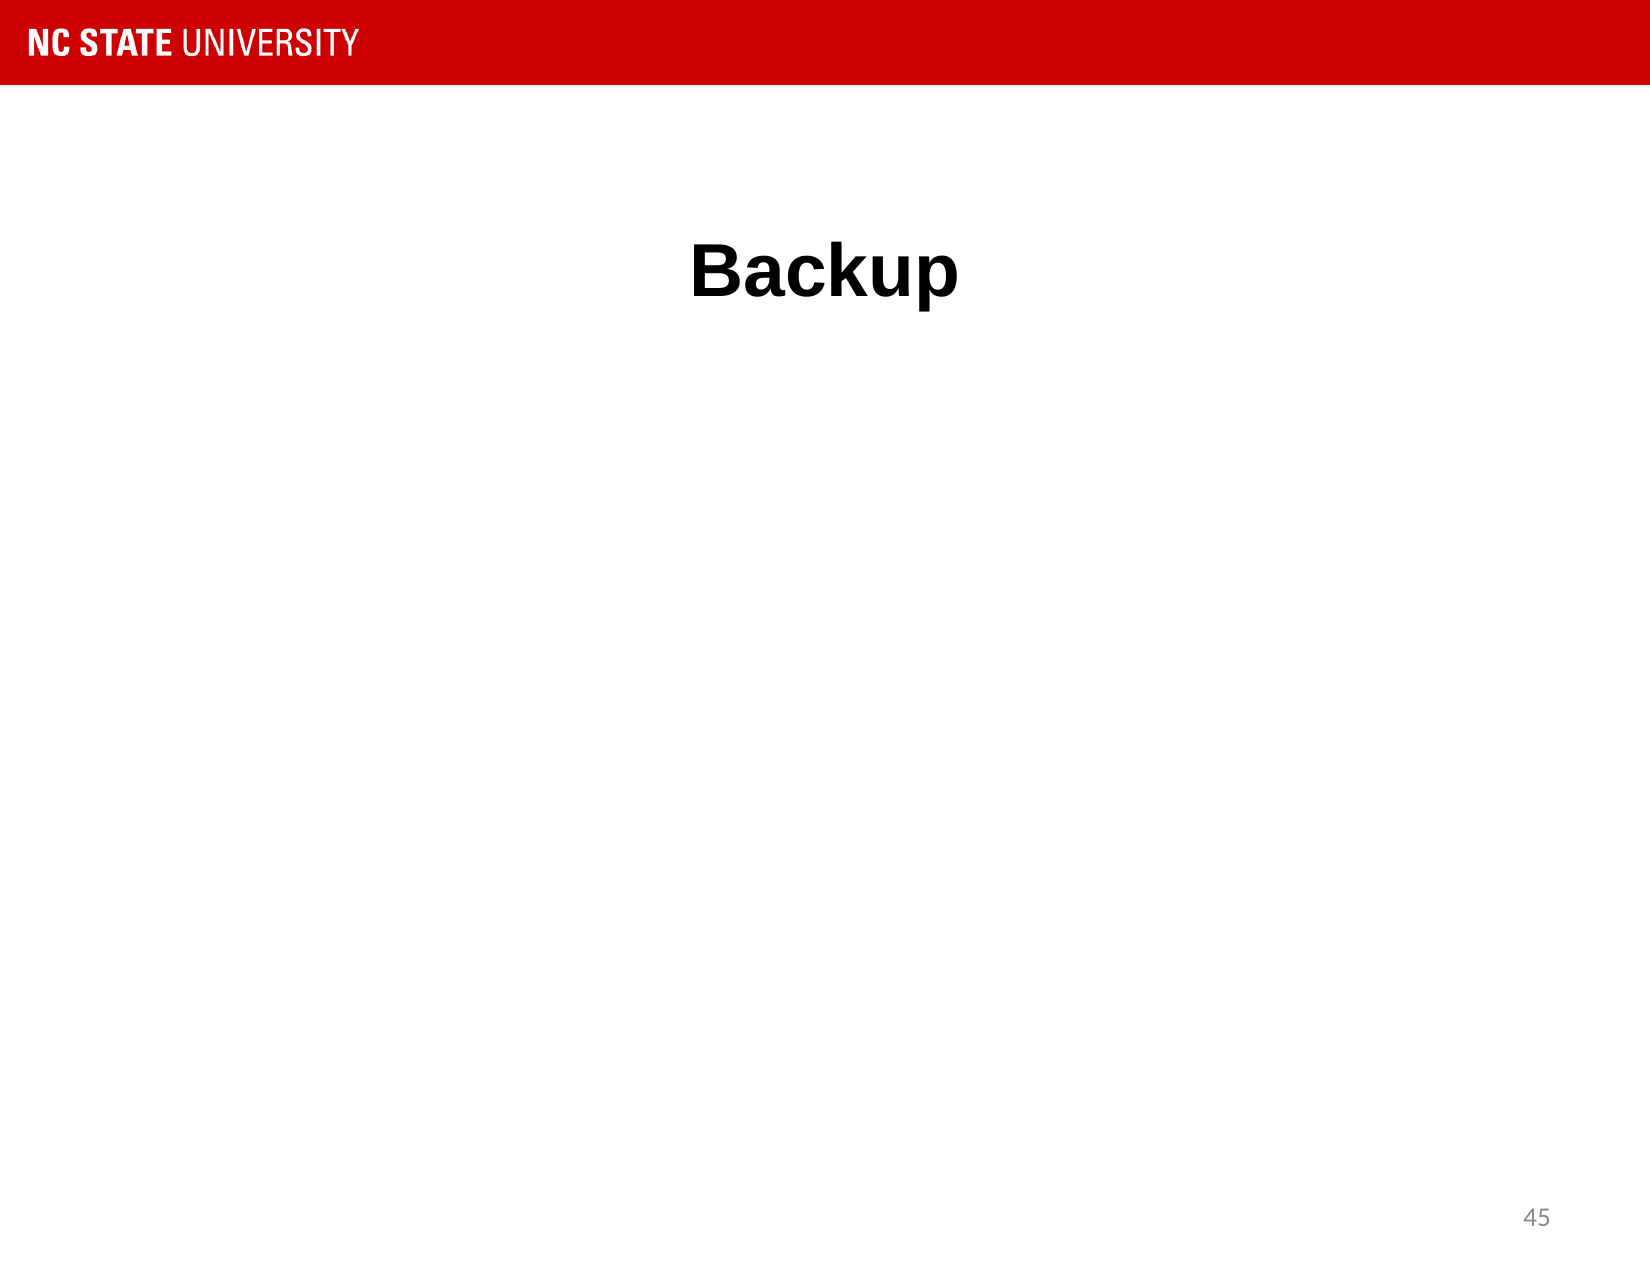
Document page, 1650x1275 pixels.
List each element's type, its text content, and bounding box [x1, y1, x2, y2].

title Backup [82, 167, 1568, 366]
picture [0, 0, 1650, 85]
slide_number 45 [1182, 1181, 1568, 1250]
